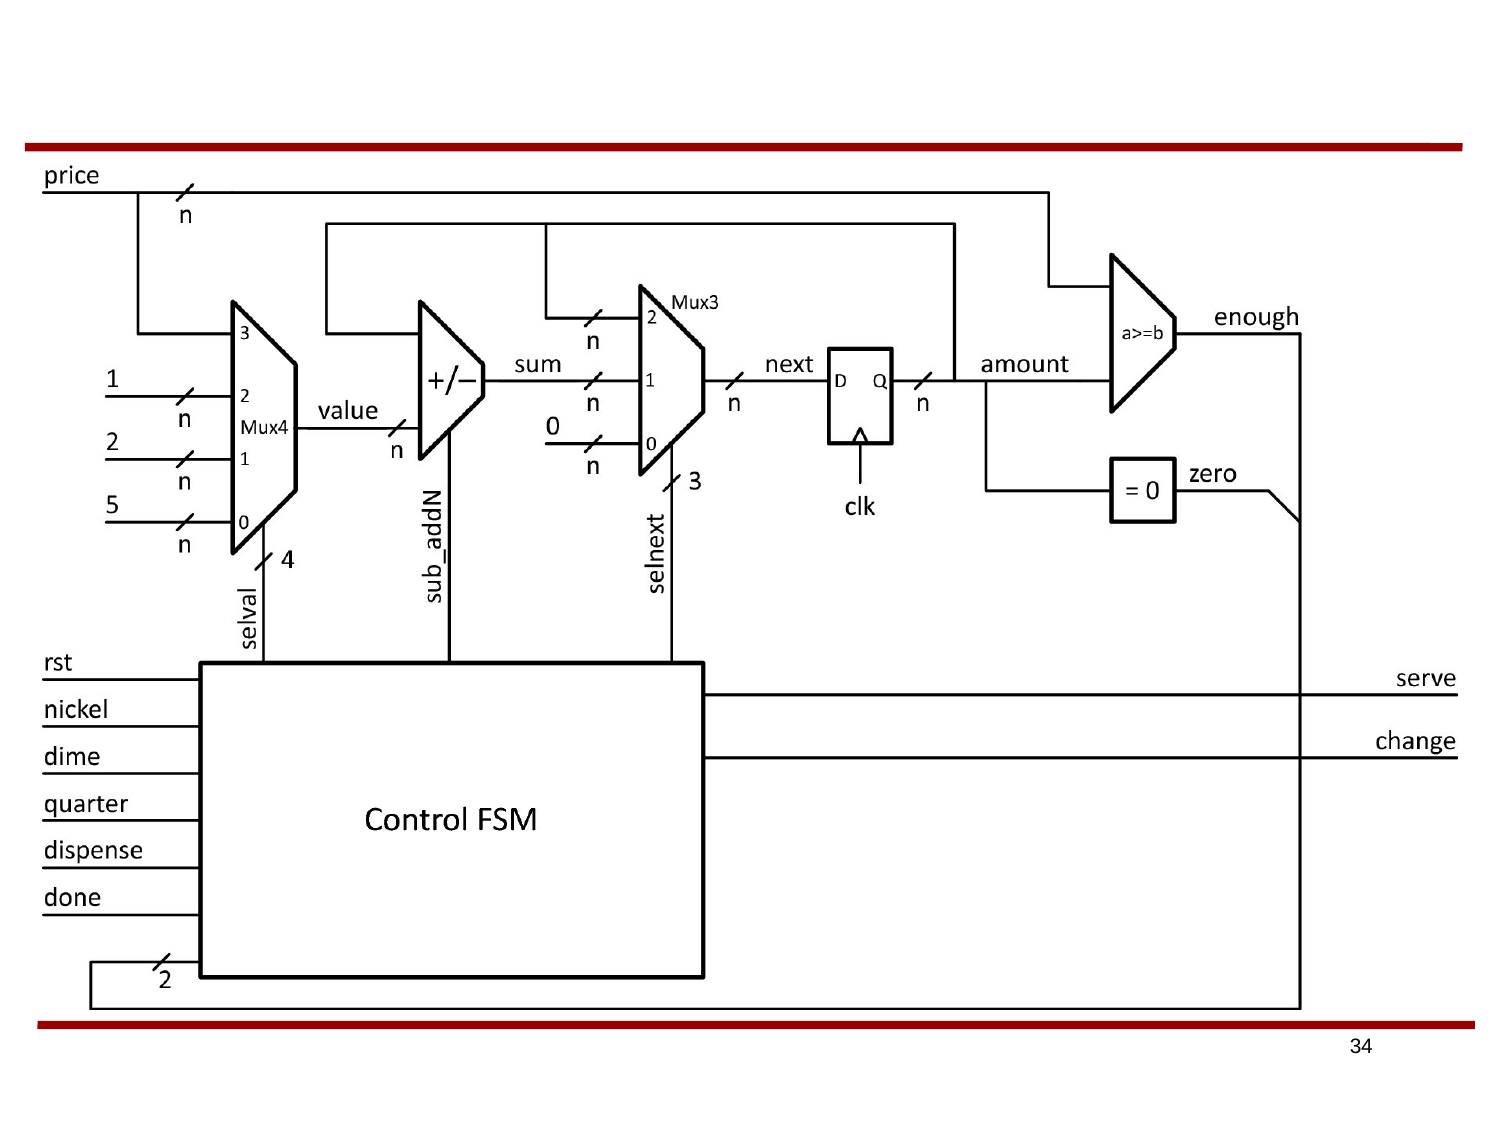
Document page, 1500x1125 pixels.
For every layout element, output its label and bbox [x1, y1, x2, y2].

picture [42, 158, 1462, 1010]
